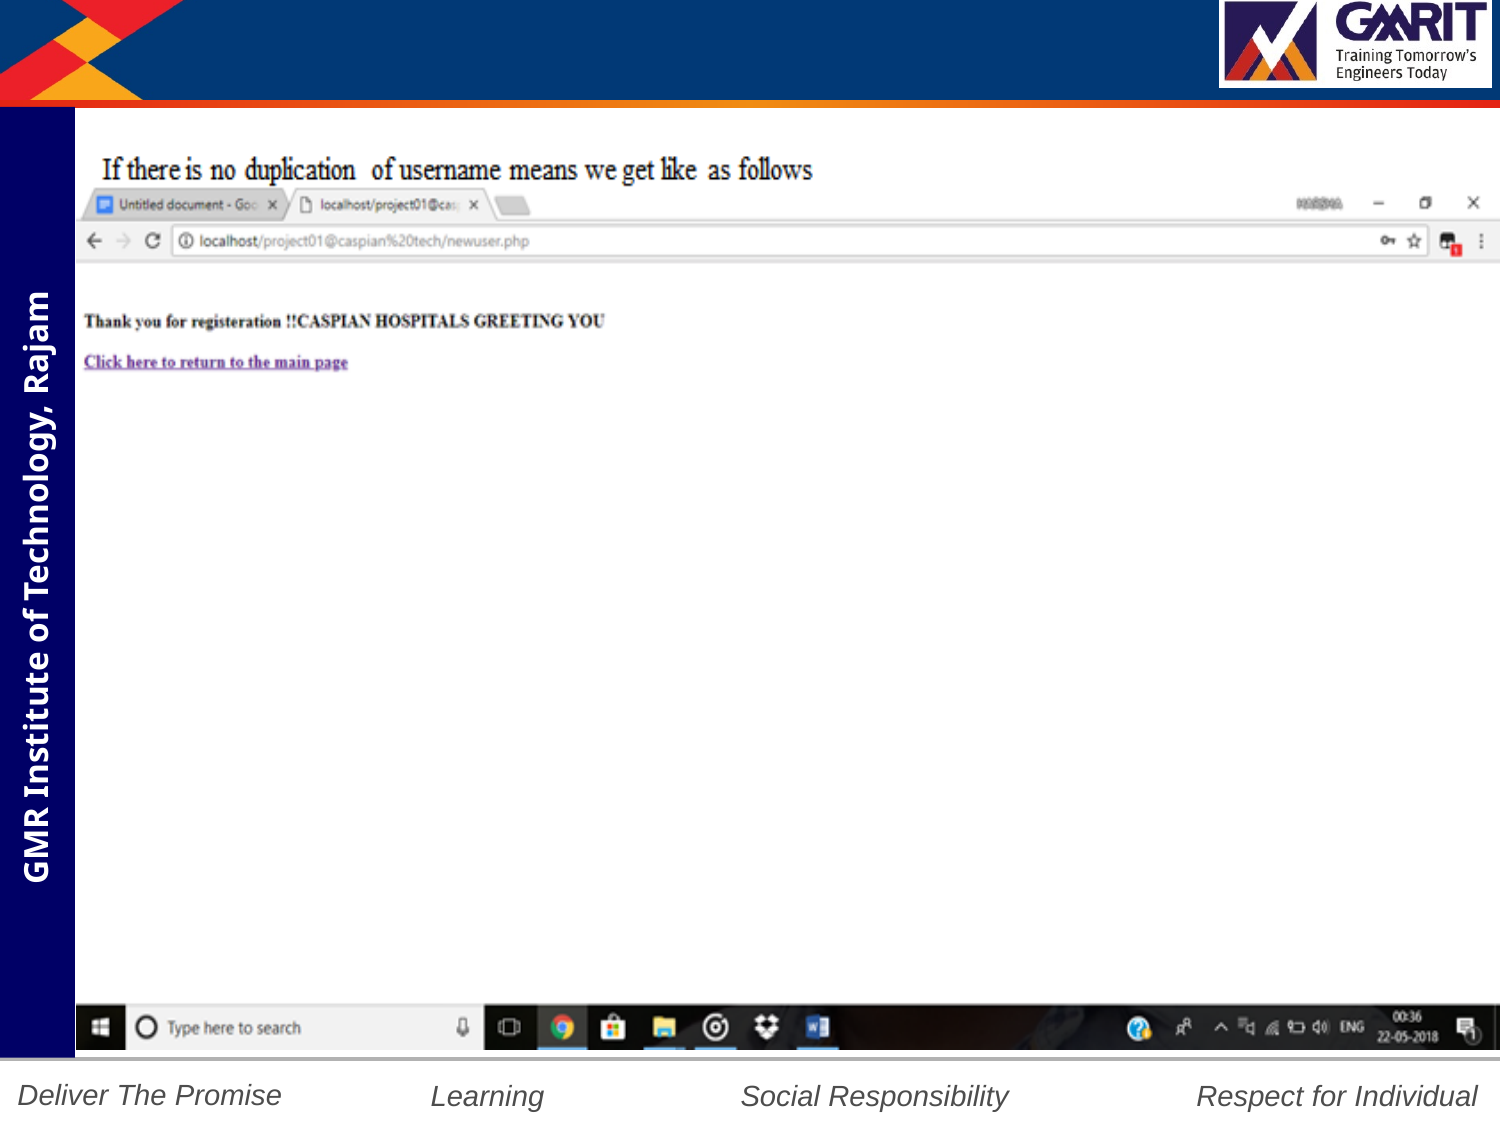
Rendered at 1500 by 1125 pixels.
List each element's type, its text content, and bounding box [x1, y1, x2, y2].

slide_number 9 [1149, 1056, 1500, 1091]
picture [76, 109, 1500, 1050]
picture [0, 0, 1500, 100]
